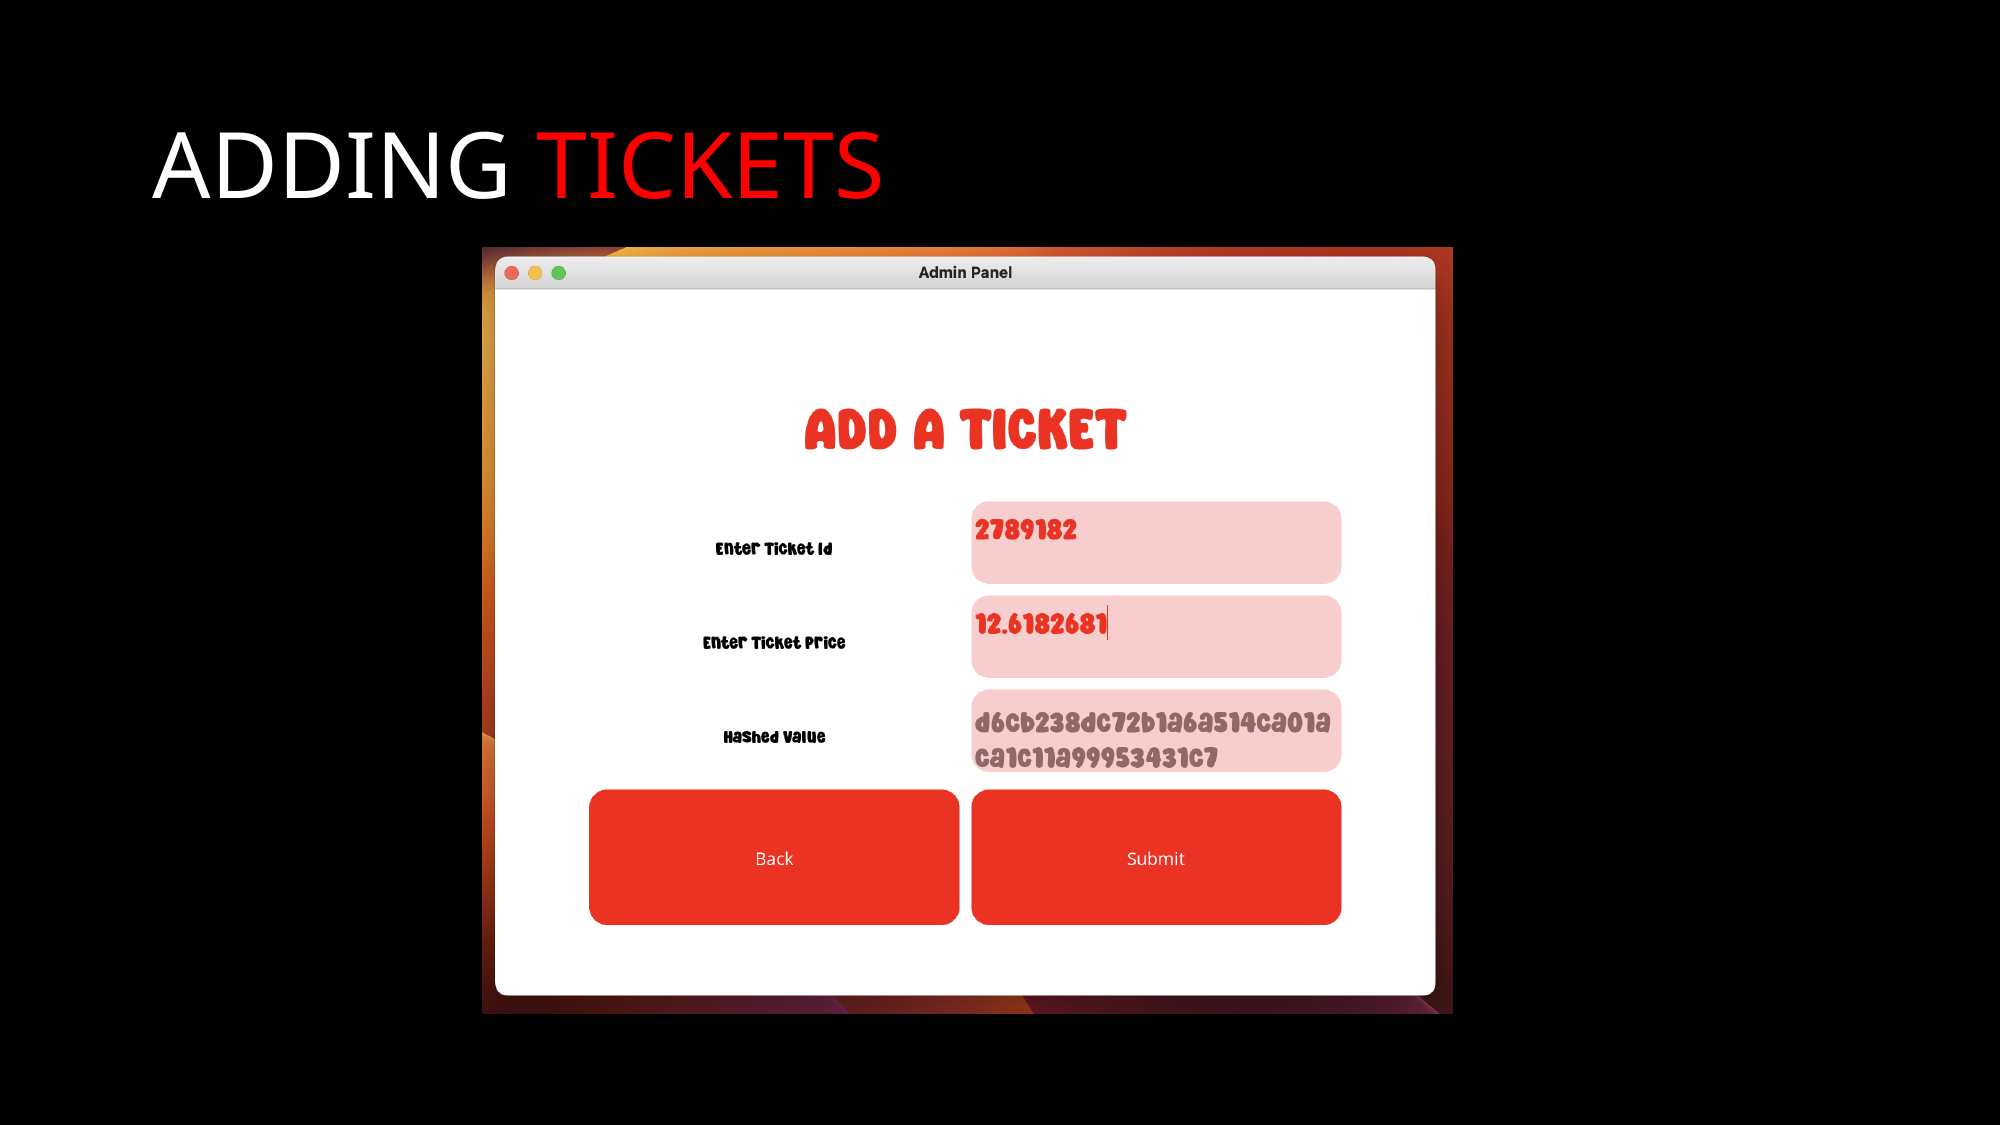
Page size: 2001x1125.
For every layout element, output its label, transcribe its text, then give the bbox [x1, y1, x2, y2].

title ADDING TICKETS: [137, 59, 1863, 278]
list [482, 247, 1453, 1014]
